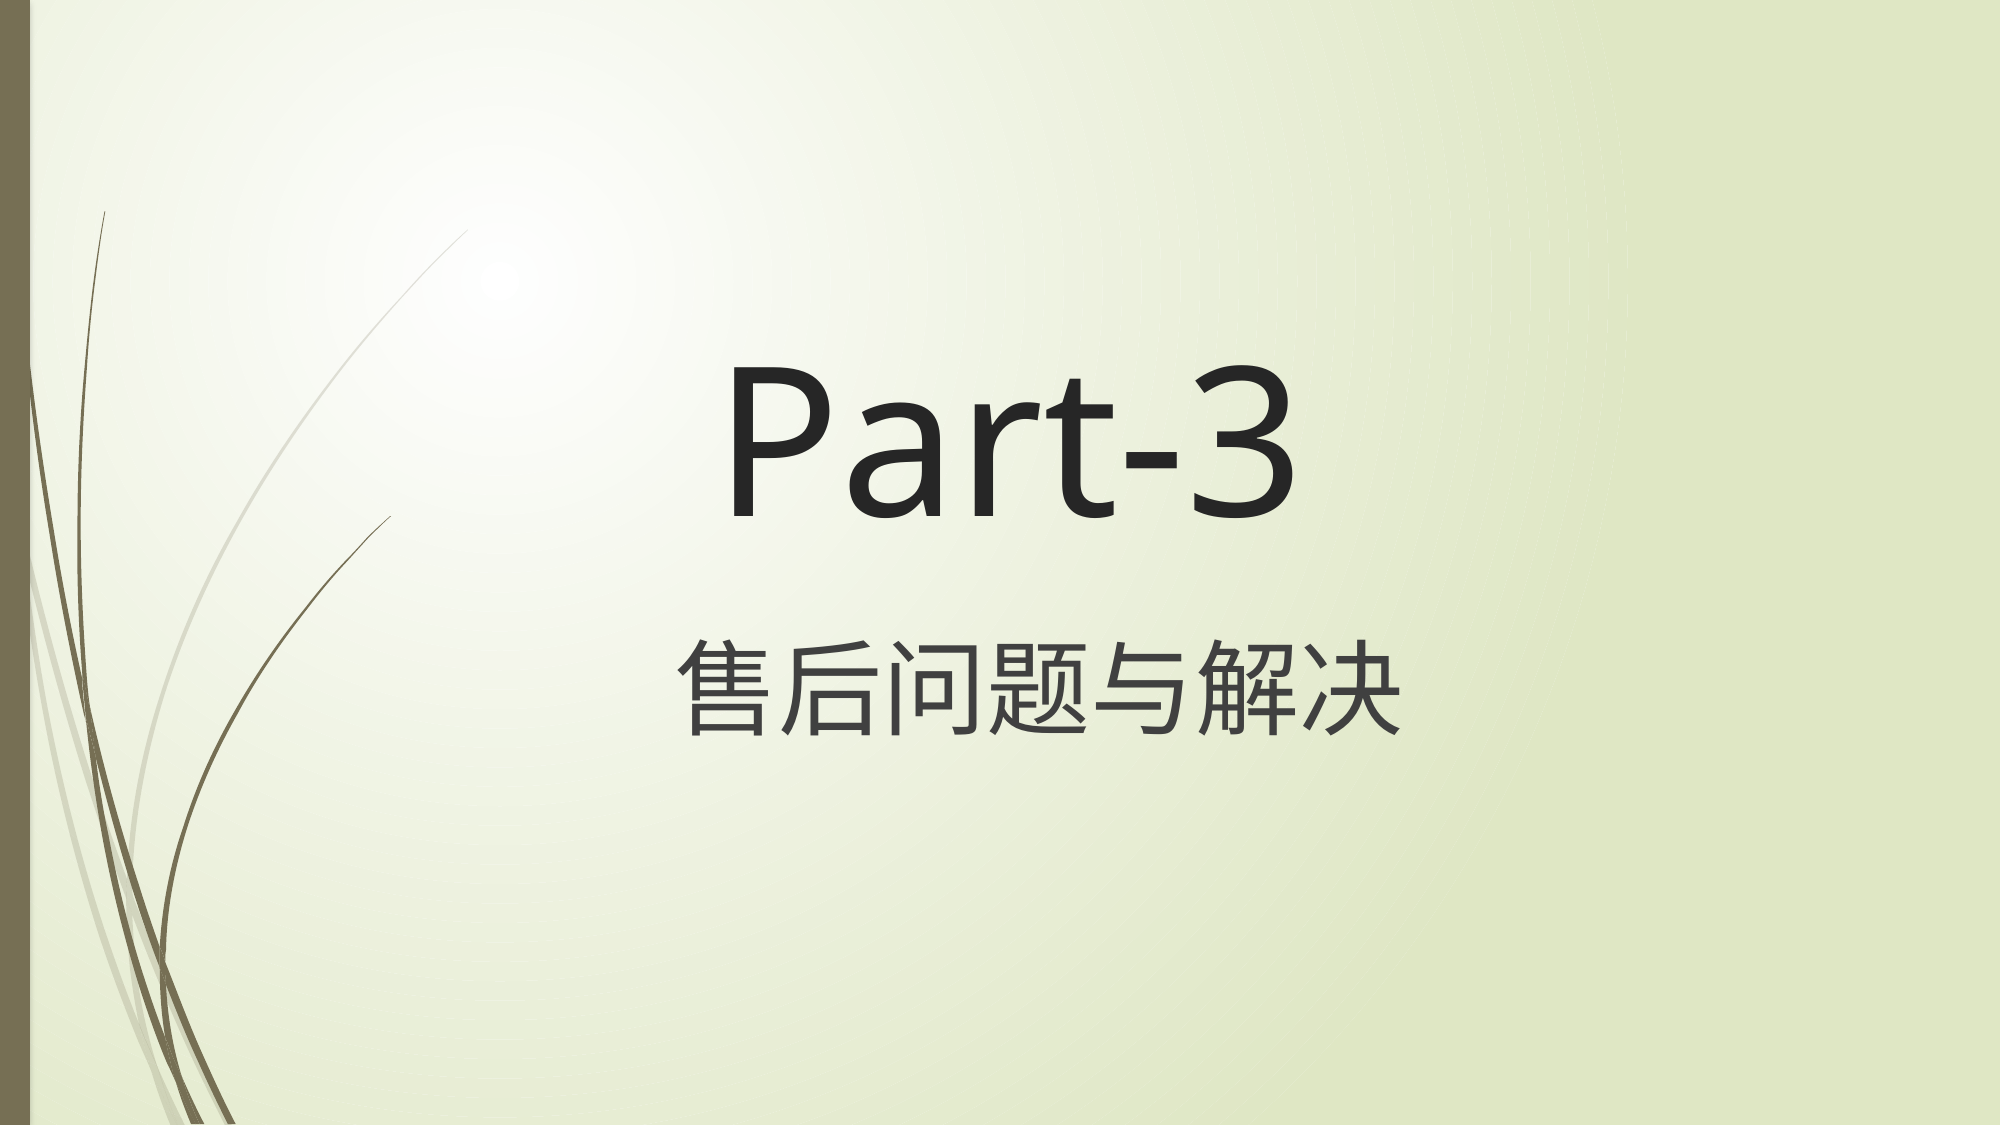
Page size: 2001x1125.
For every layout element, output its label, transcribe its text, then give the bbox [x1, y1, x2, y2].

list 售后问题与解决 [651, 616, 1428, 1065]
title Part-3 [699, 117, 1379, 566]
